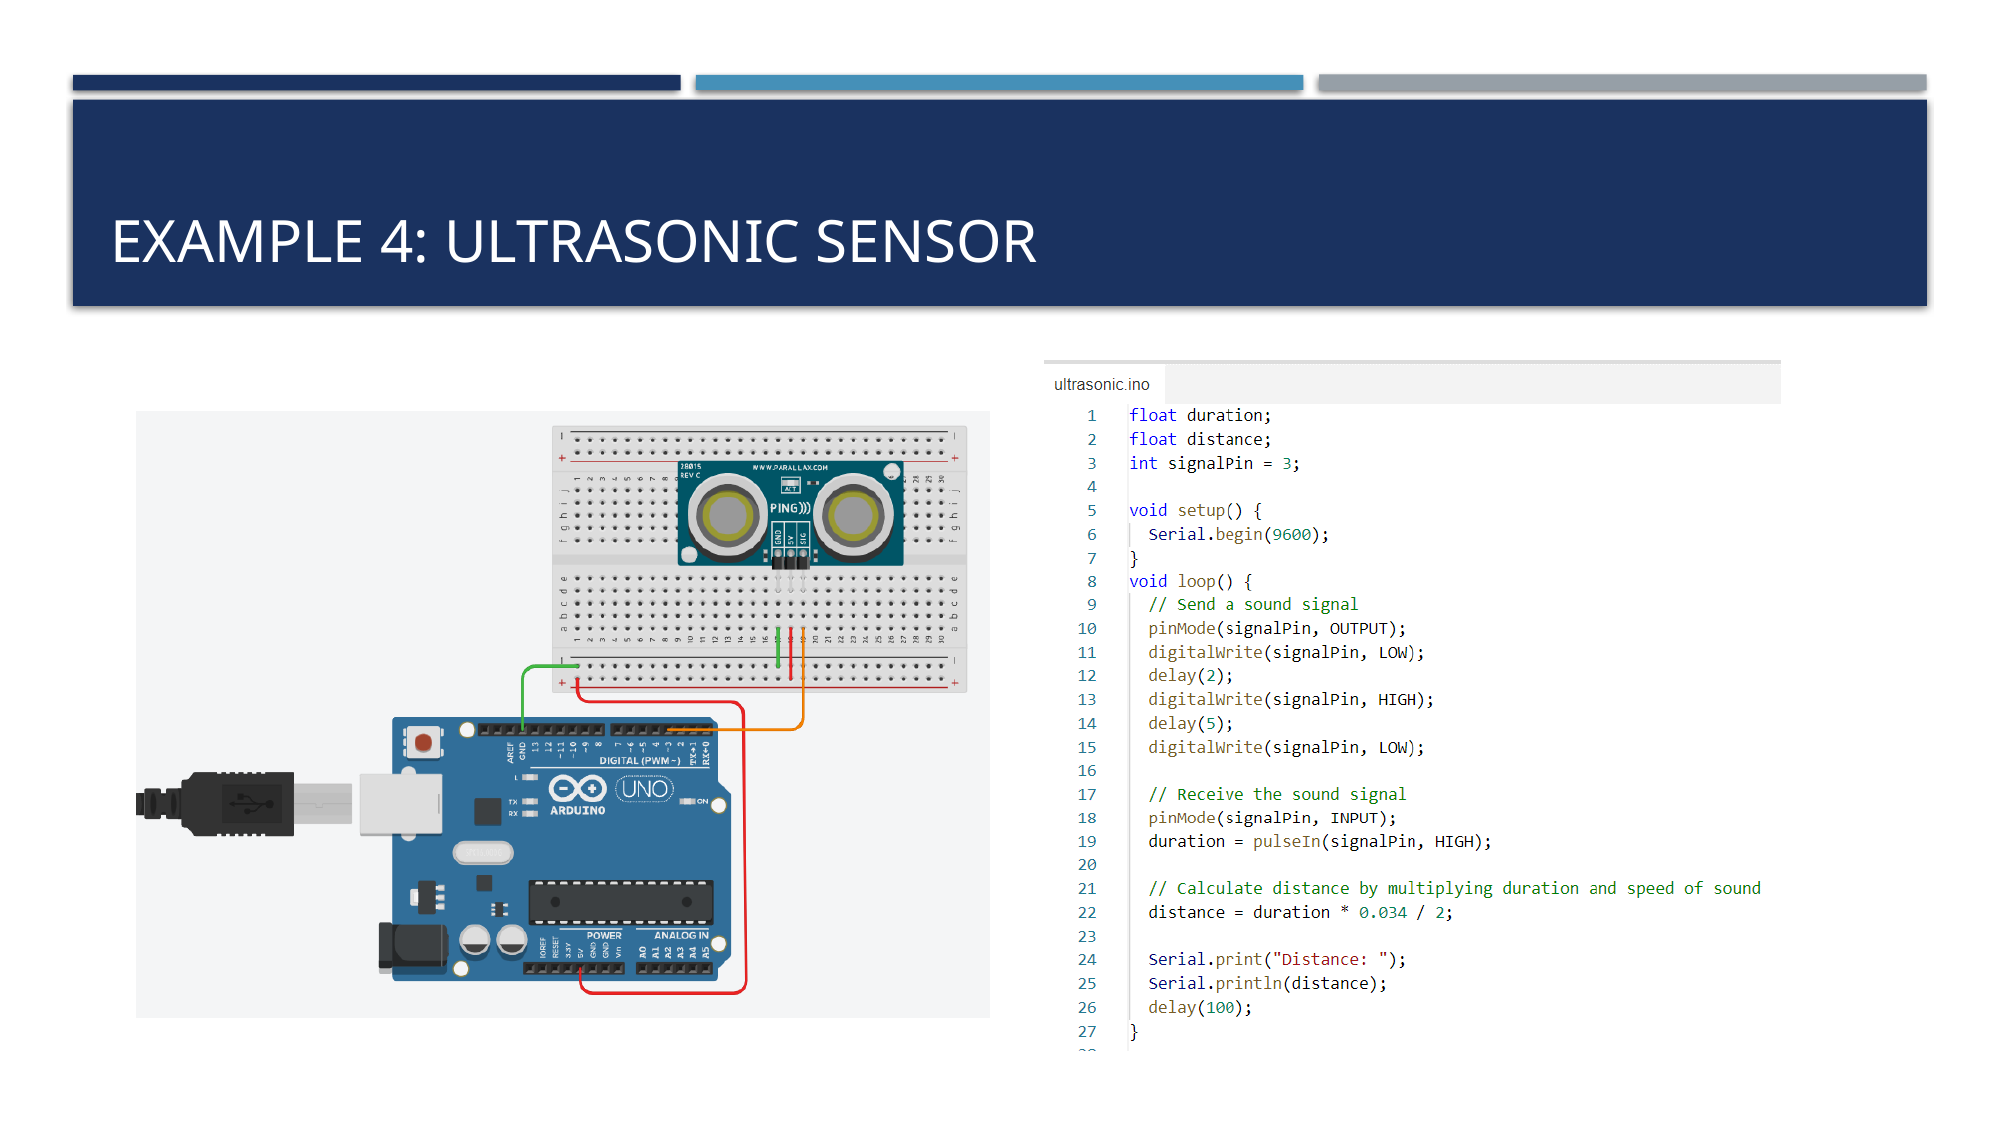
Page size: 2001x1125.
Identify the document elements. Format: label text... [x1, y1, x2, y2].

picture [135, 410, 990, 1018]
picture [1043, 359, 1782, 1052]
title Example 4: Ultrasonic Sensor [95, 119, 1905, 282]
